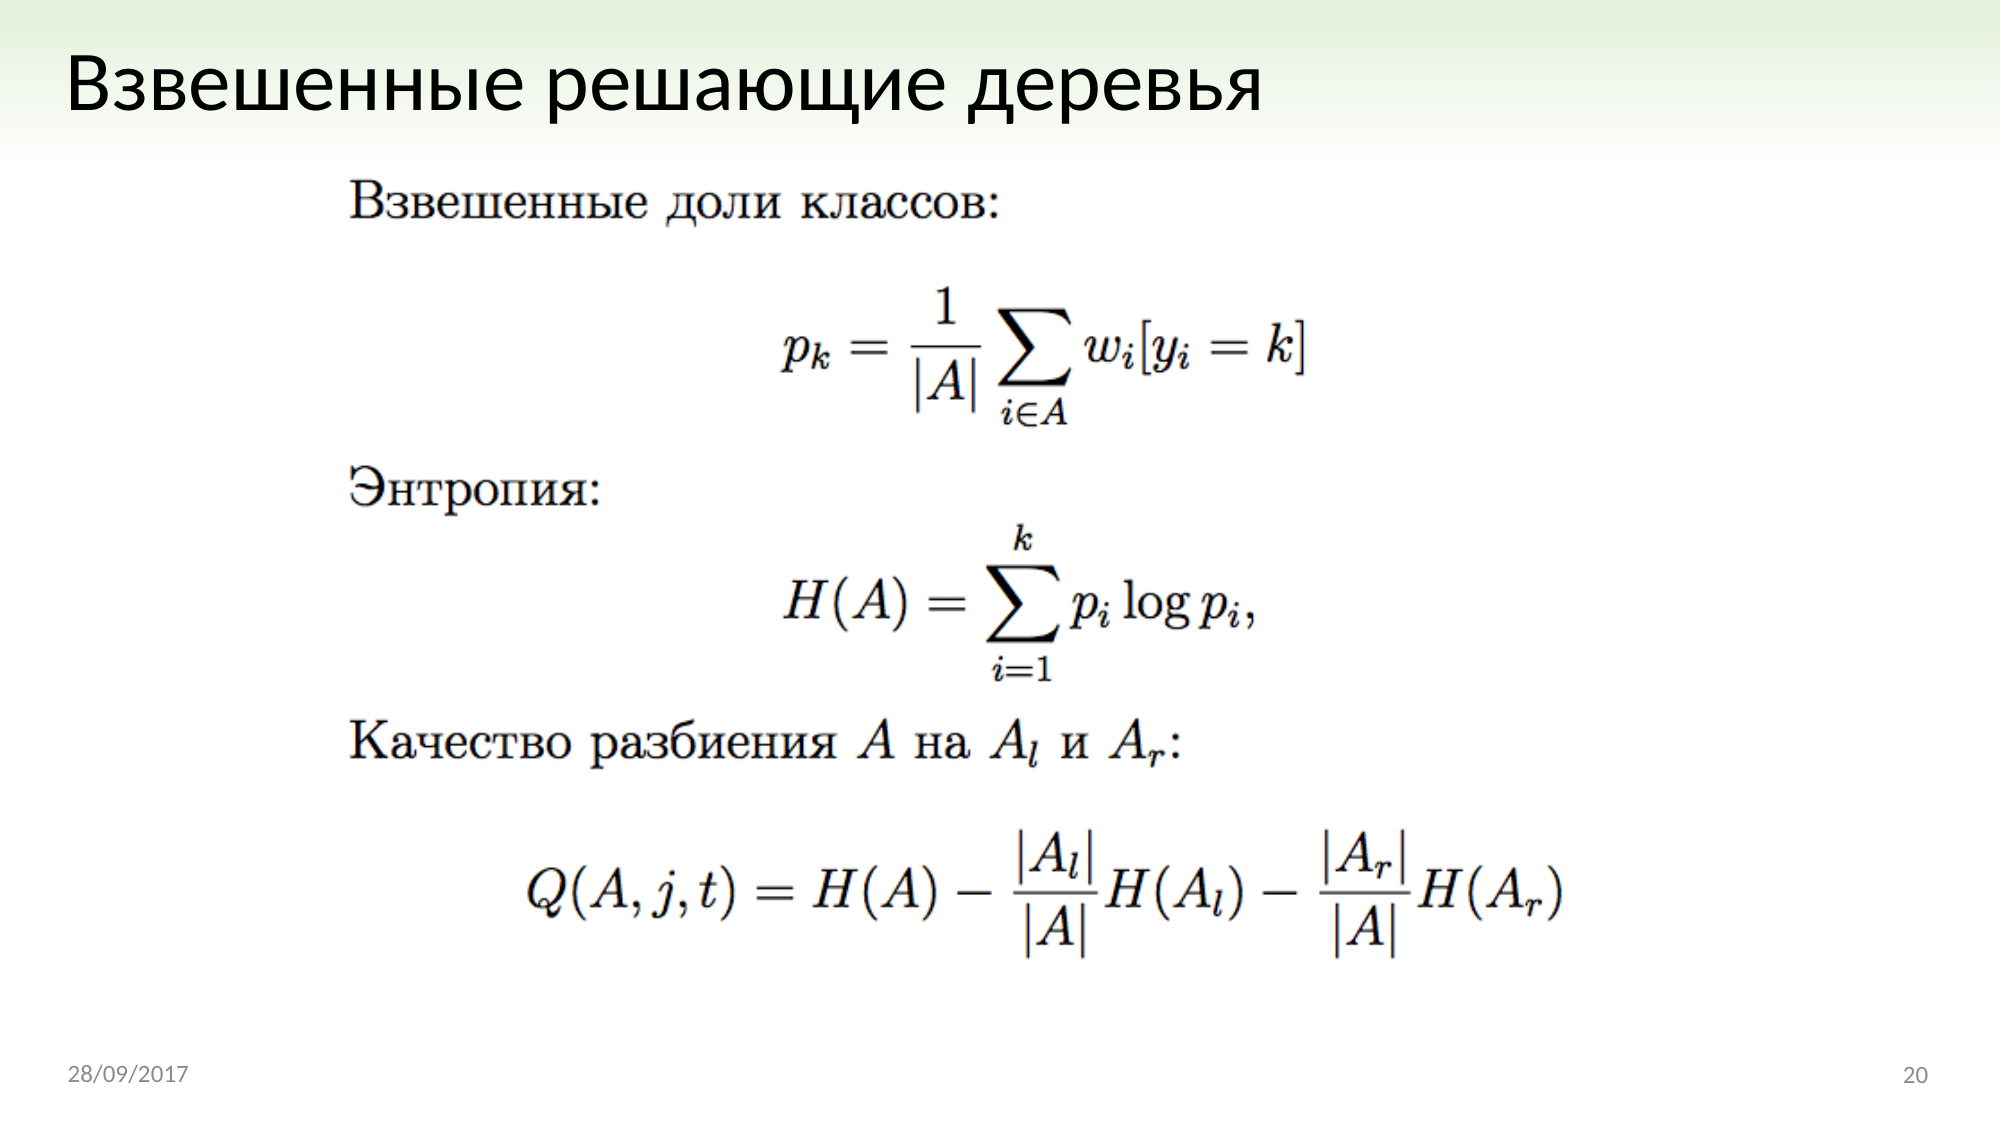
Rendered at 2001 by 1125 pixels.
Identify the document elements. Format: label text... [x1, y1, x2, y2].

title Взвешенные решающие деревья [50, 28, 1943, 137]
slide_number 20 [1493, 1044, 1944, 1104]
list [320, 170, 1673, 1017]
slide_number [52, 1042, 503, 1103]
